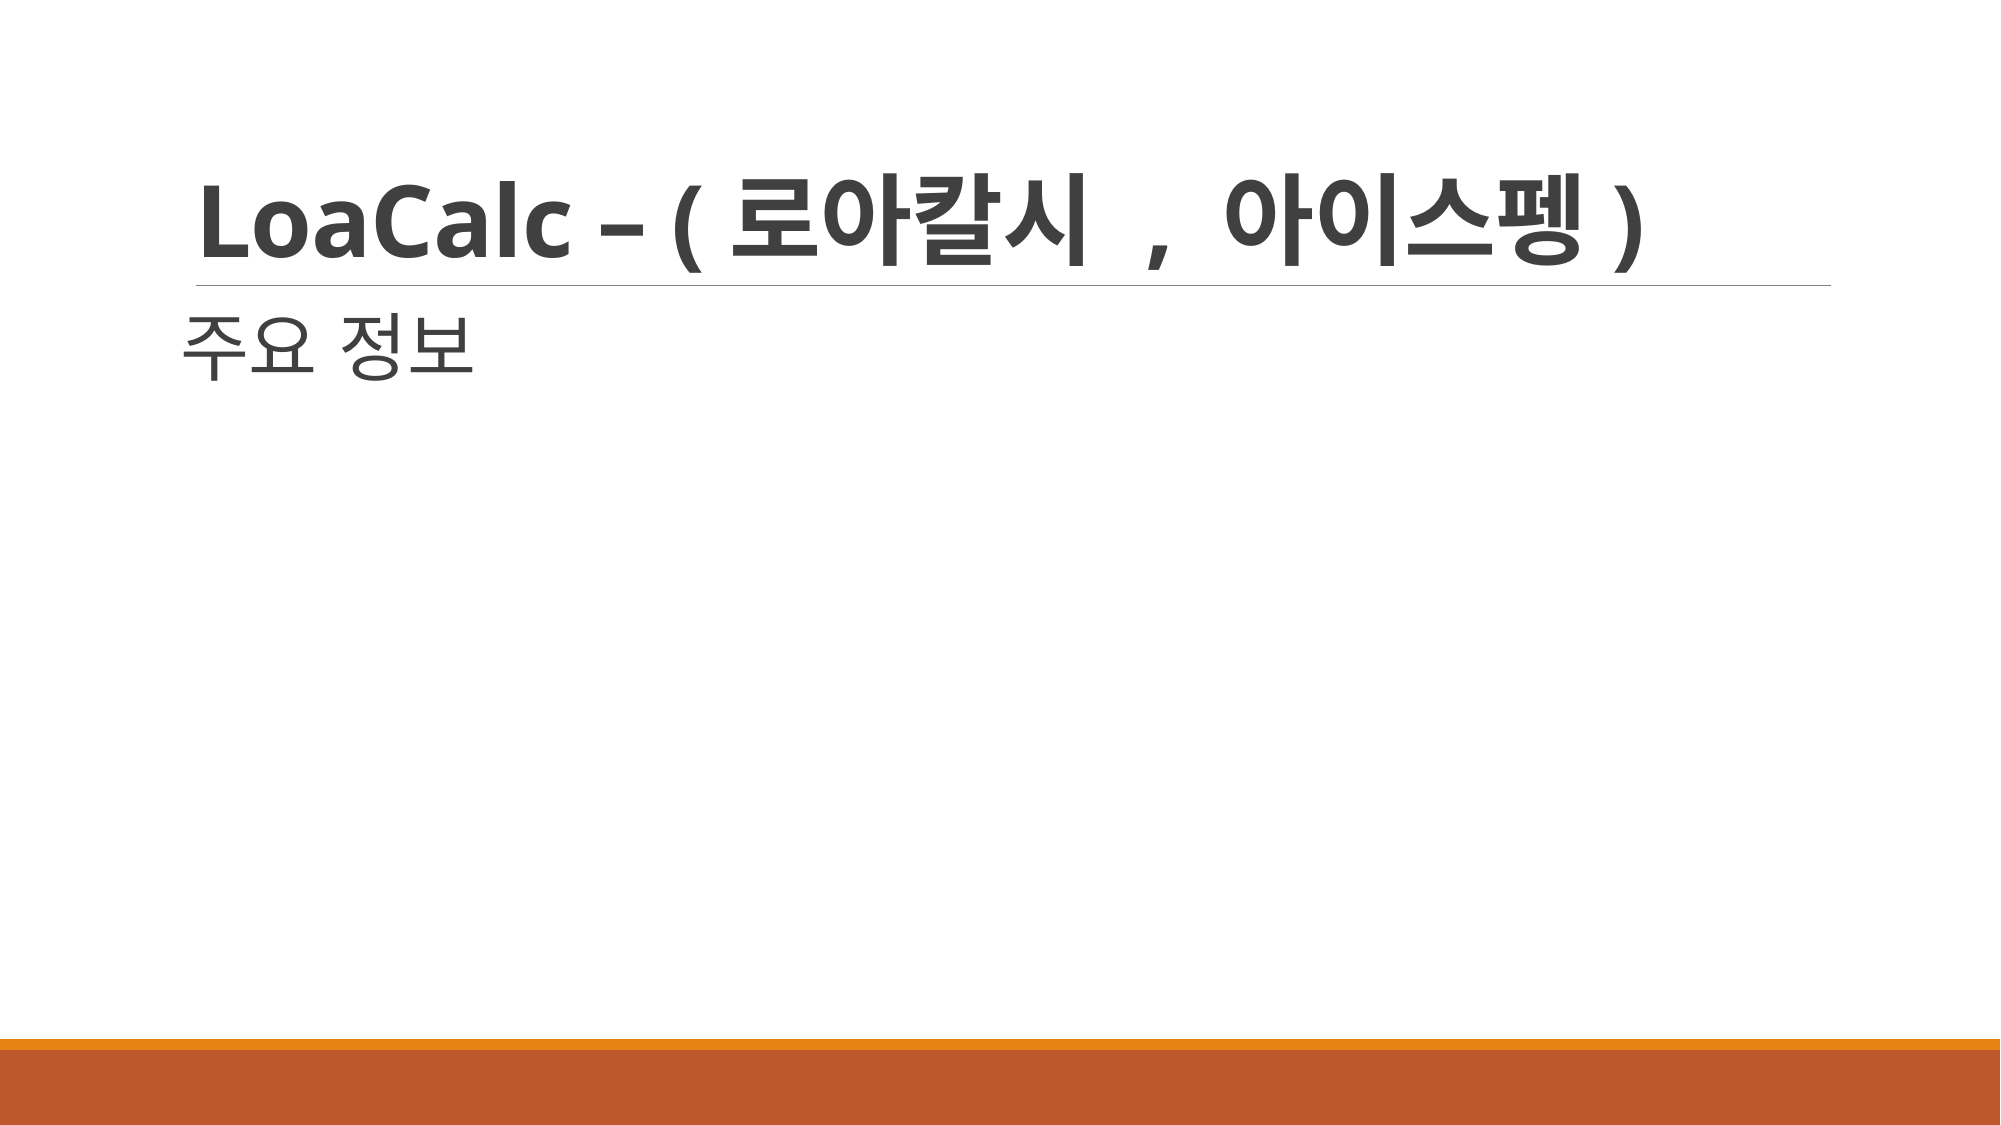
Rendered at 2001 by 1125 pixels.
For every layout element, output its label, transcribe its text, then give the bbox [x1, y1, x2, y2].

list 주요 정보 [180, 302, 1830, 963]
title LoaCalc – (로아칼시 , 아이스펭) [180, 47, 1830, 285]
